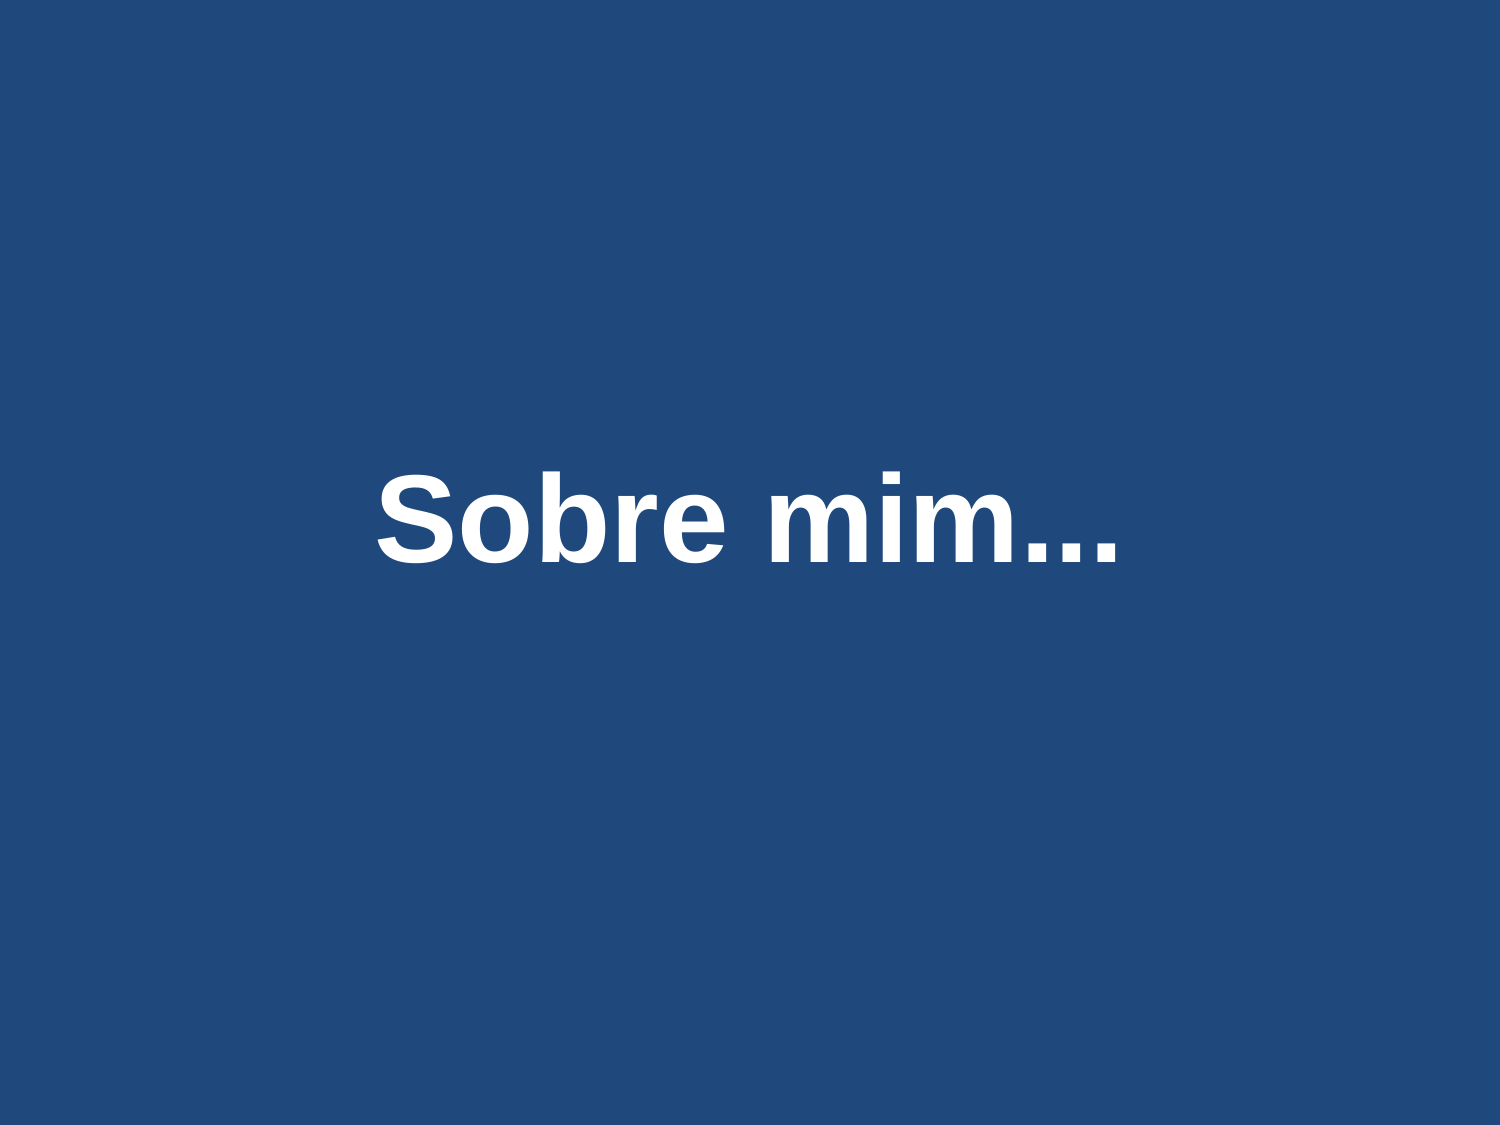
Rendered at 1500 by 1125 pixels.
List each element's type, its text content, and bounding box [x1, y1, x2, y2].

title Sobre mim... [0, 392, 1500, 634]
